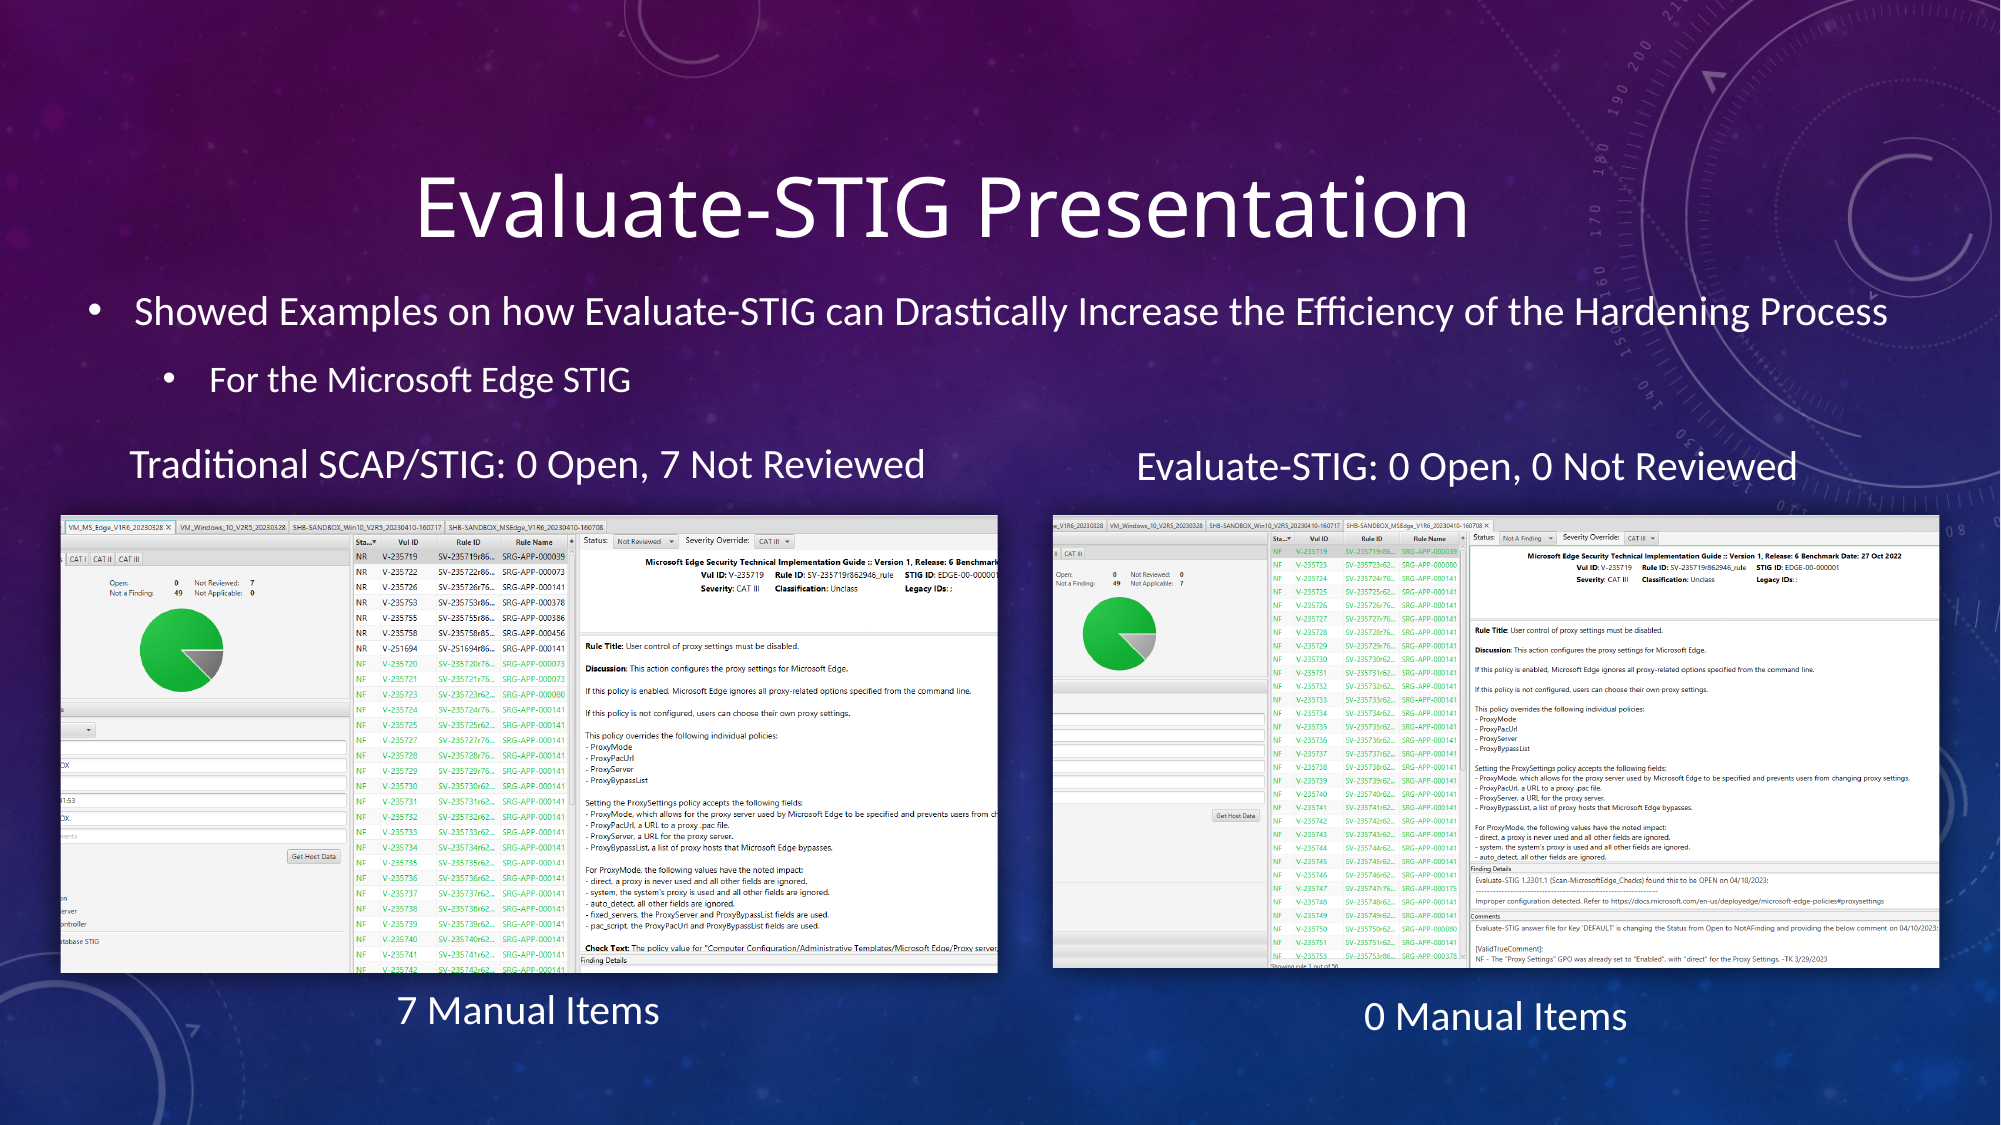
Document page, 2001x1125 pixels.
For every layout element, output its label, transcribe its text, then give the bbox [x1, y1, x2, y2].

text_box 7 Manual Items [366, 984, 690, 1053]
list Showed Examples on how Evaluate-STIG can Drastically Increase the Efficiency of the Hardening Process For the Microsoft Edge STIG [72, 276, 1919, 419]
text_box Evaluate-STIG: 0 Open, 0 Not Reviewed [999, 431, 1935, 509]
picture [0, 0, 2001, 1125]
title Evaluate-STIG Presentation [112, 133, 1775, 276]
text_box Traditional SCAP/STIG: 0 Open, 7 Not Reviewed [60, 429, 996, 496]
text_box 0 Manual Items [1334, 981, 1658, 1058]
